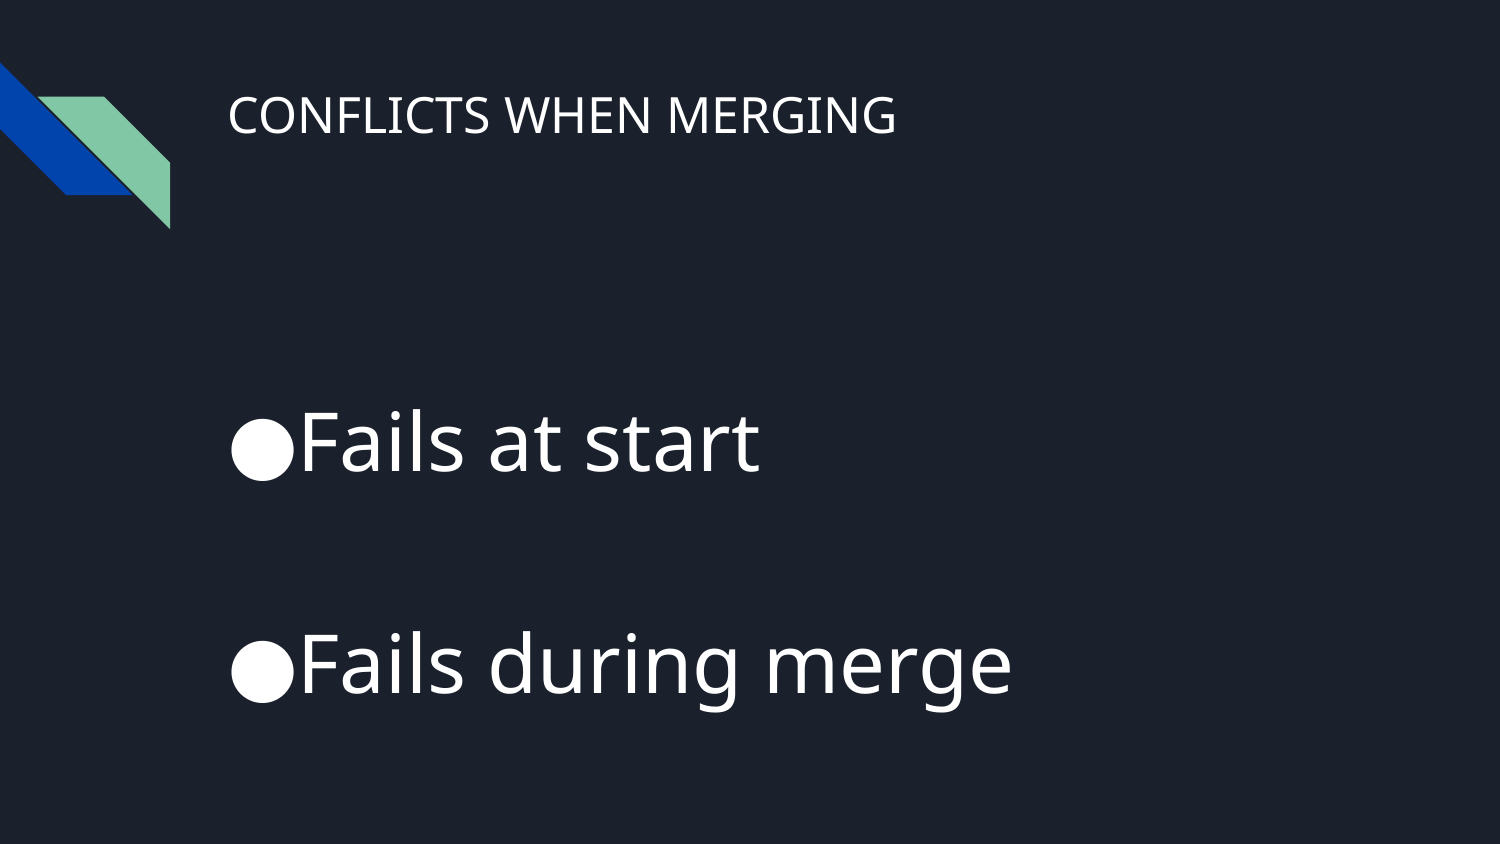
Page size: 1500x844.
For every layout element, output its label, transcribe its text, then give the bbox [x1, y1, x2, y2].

title CONFLICTS WHEN MERGING [212, 64, 1368, 215]
list Fails at start Fails during merge [212, 257, 1368, 735]
